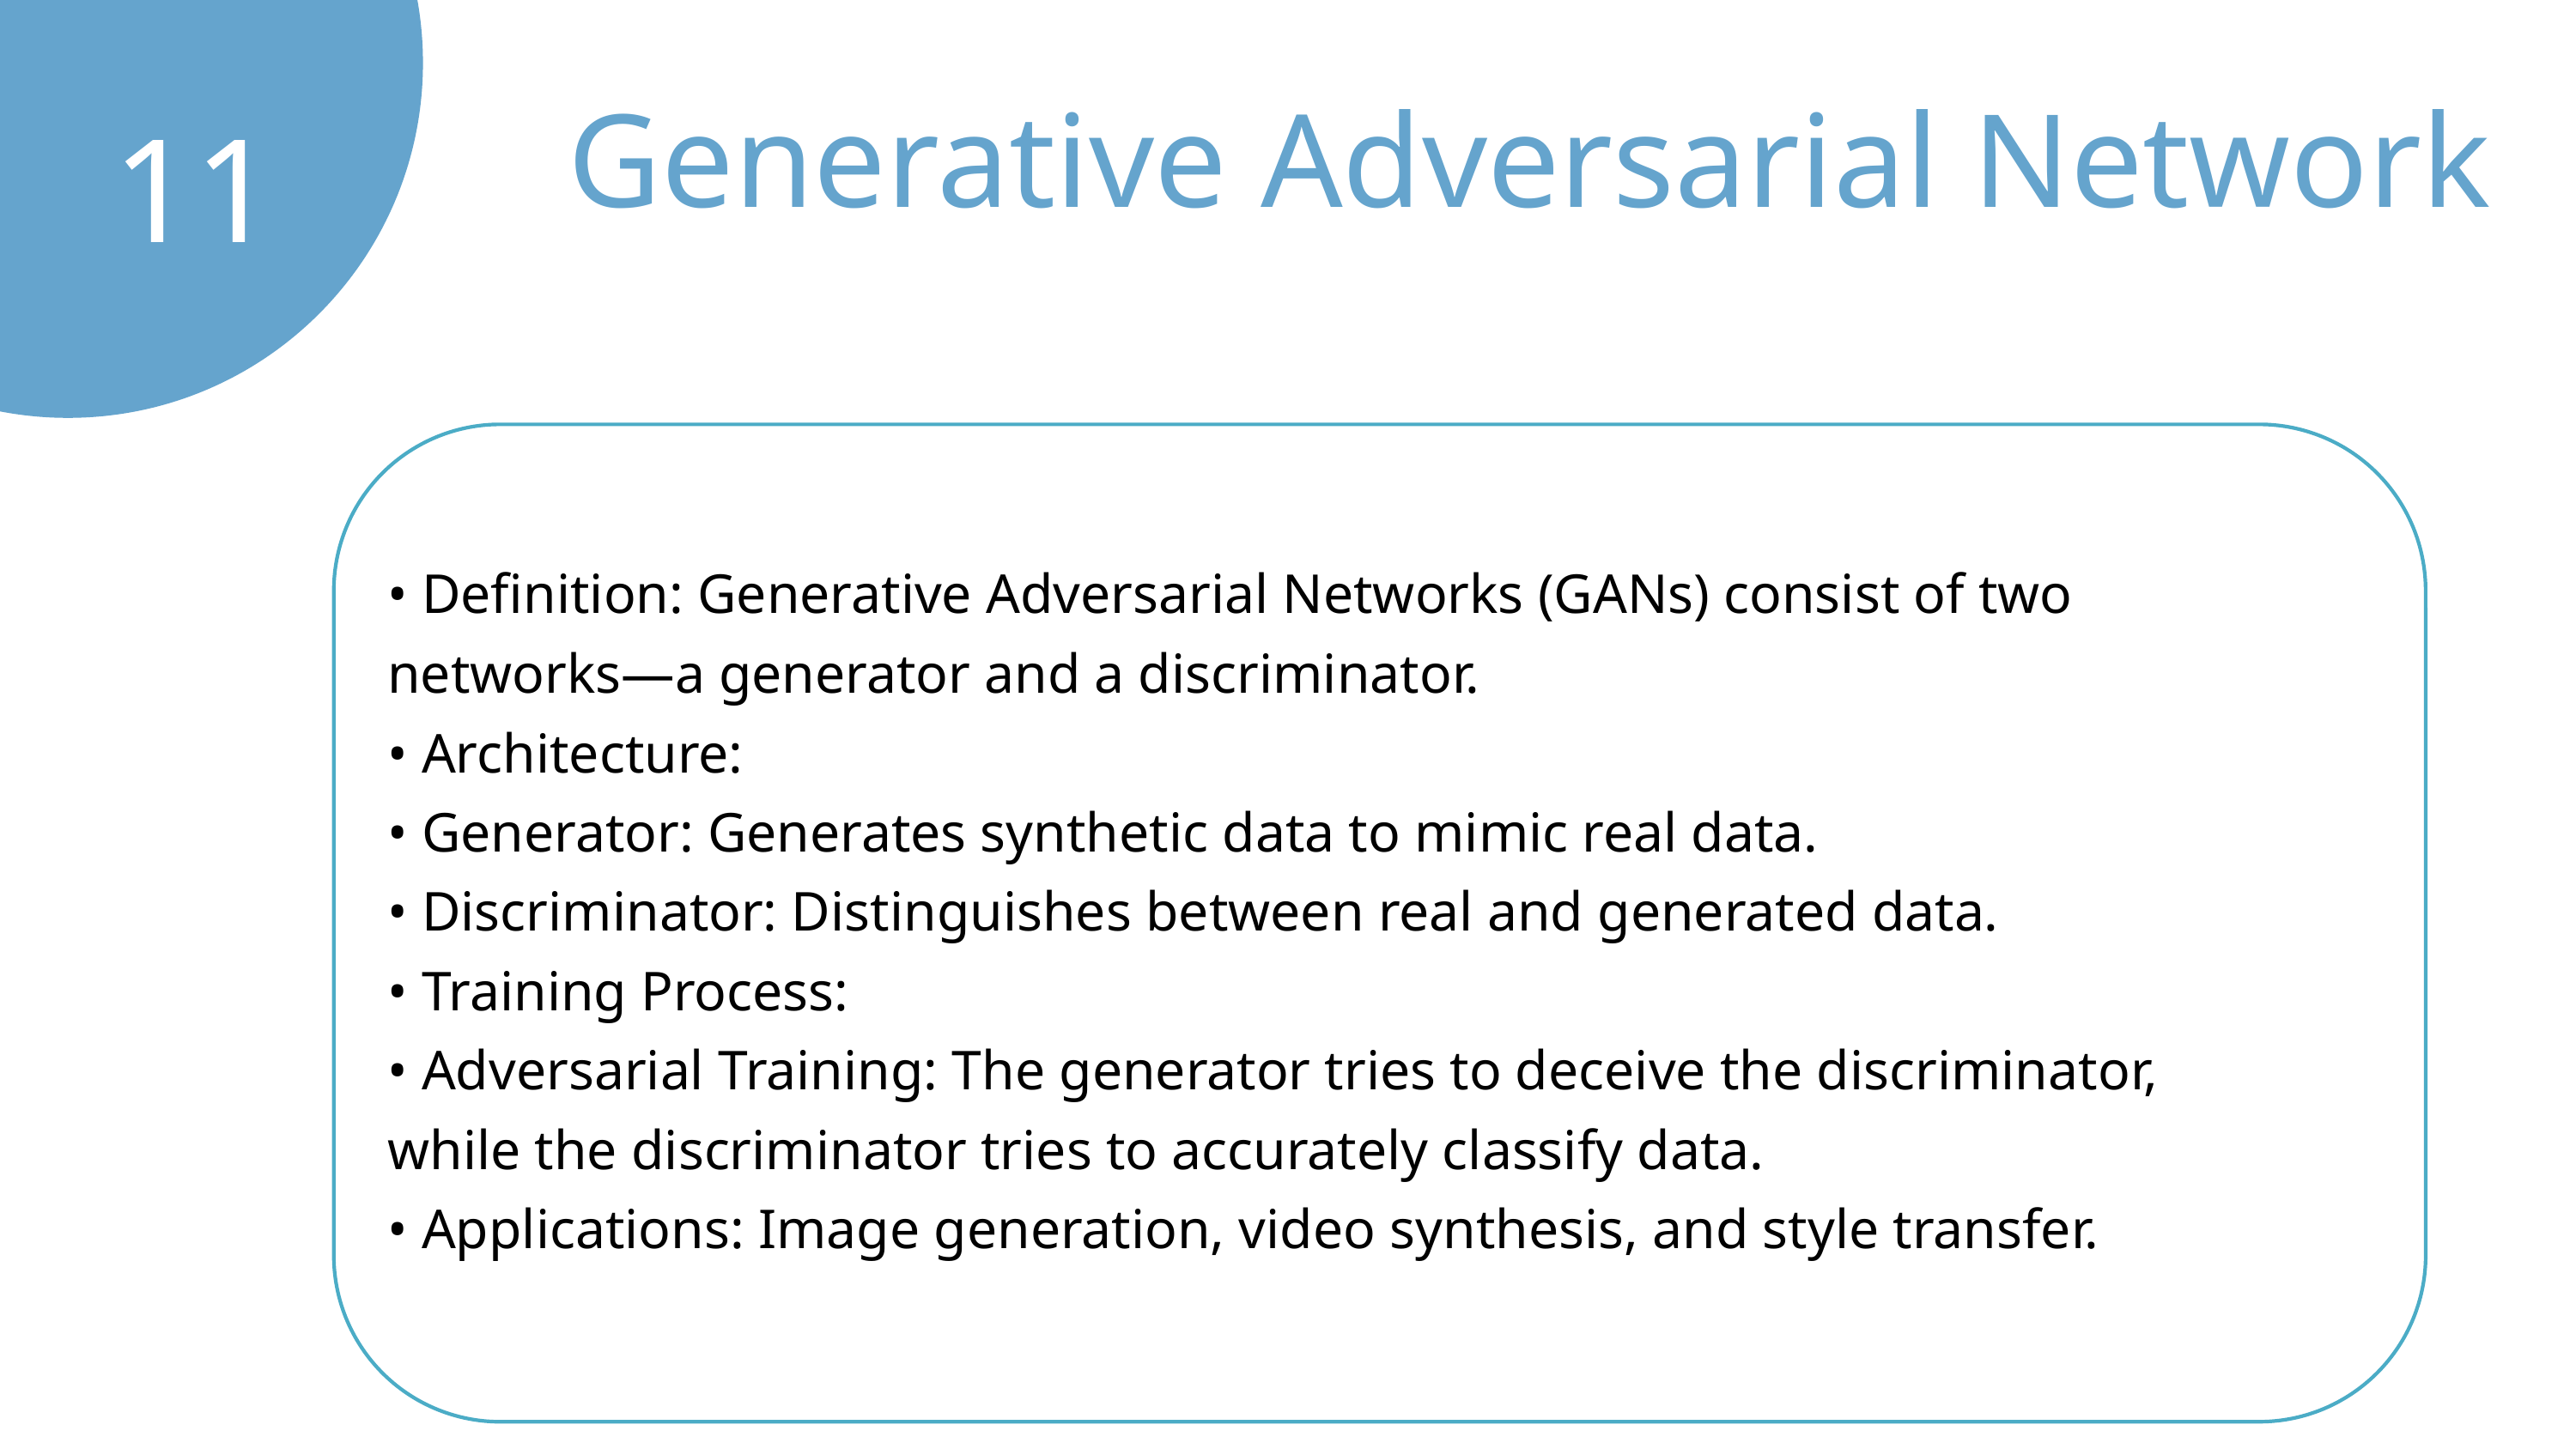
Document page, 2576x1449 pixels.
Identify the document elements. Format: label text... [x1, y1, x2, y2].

text_box [331, 422, 2428, 1424]
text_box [0, 0, 423, 418]
text_box Generative Adversarial Network [547, 33, 2546, 233]
text_box • Definition: Generative Adversarial Networks (GANs) consist of two networks—a generator and a discriminator. • Architecture: • Generator: Generates synthetic data to mimic real data. • Discriminator: Distinguishes between real and generated data. • Training Process: • Adversarial Training: The generator tries to deceive the discriminator, while the discriminator tries to accurately classify data. • Applications: Image generation, video synthesis, and style transfer. [387, 465, 2191, 1339]
